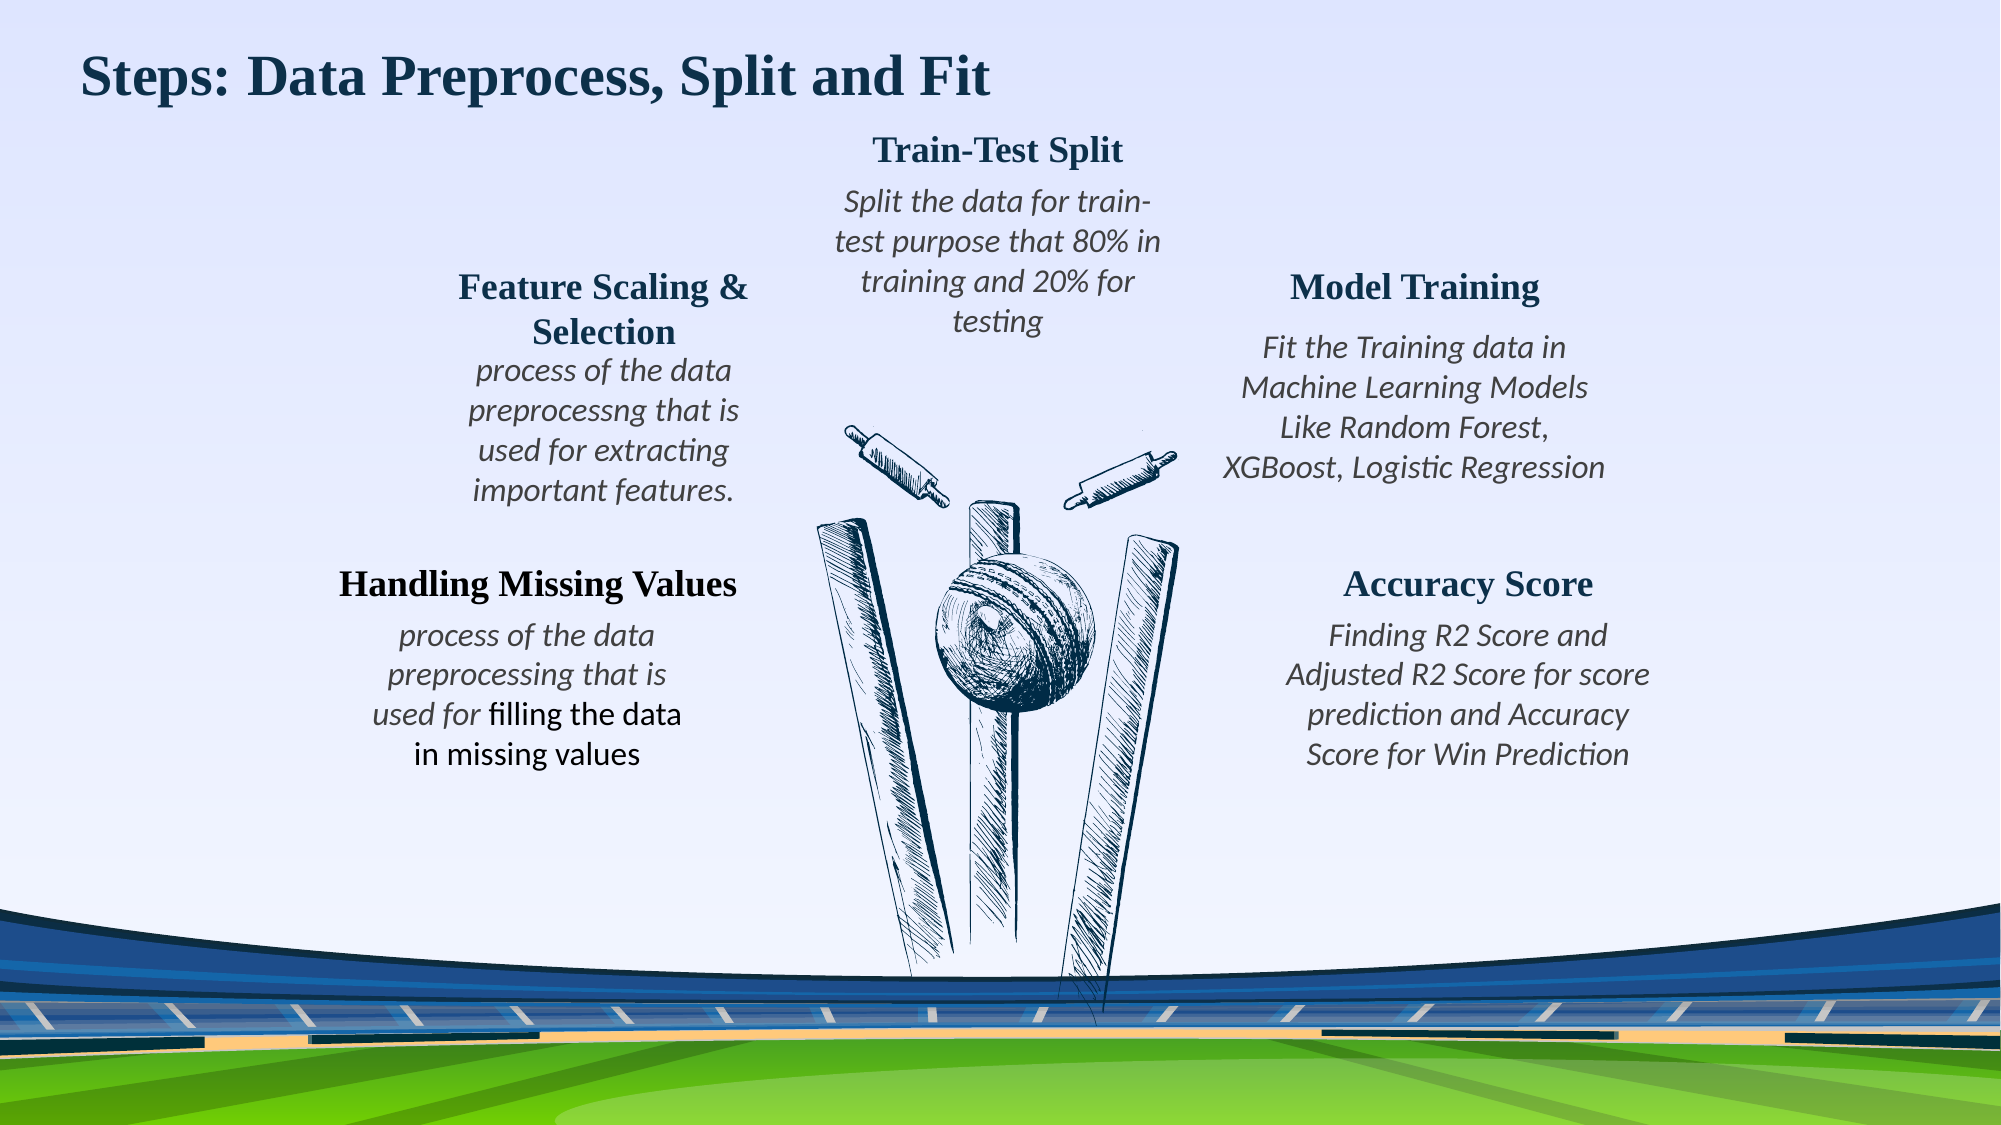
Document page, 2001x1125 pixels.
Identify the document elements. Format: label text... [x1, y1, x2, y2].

text_box process of the data preprocessing that is used for filling the data in missing values [342, 612, 713, 780]
text_box [1057, 534, 1180, 1027]
text_box Handling Missing Values [323, 551, 754, 612]
text_box Accuracy Score [1305, 551, 1632, 612]
text_box Finding R2 Score and Adjusted R2 Score for score prediction and Accuracy Score for Win Prediction [1254, 605, 1683, 780]
text_box process of the data preprocessng that is used for extracting important features. [419, 340, 789, 516]
text_box Feature Scaling & Selection [441, 254, 767, 360]
text_box Split the data for train-test purpose that 80% in training and 20% for testing [813, 171, 1183, 347]
text_box Fit the Training data in Machine Learning Models Like Random Forest, XGBoost, Logistic Regression [1201, 318, 1629, 493]
text_box Steps: Data Preprocess, Split and Fit [50, 29, 1794, 184]
text_box [1063, 450, 1178, 511]
text_box [844, 425, 950, 509]
text_box Model Training [1252, 254, 1578, 315]
text_box Train-Test Split [834, 117, 1161, 178]
text_box [935, 500, 1096, 943]
text_box [816, 517, 954, 979]
